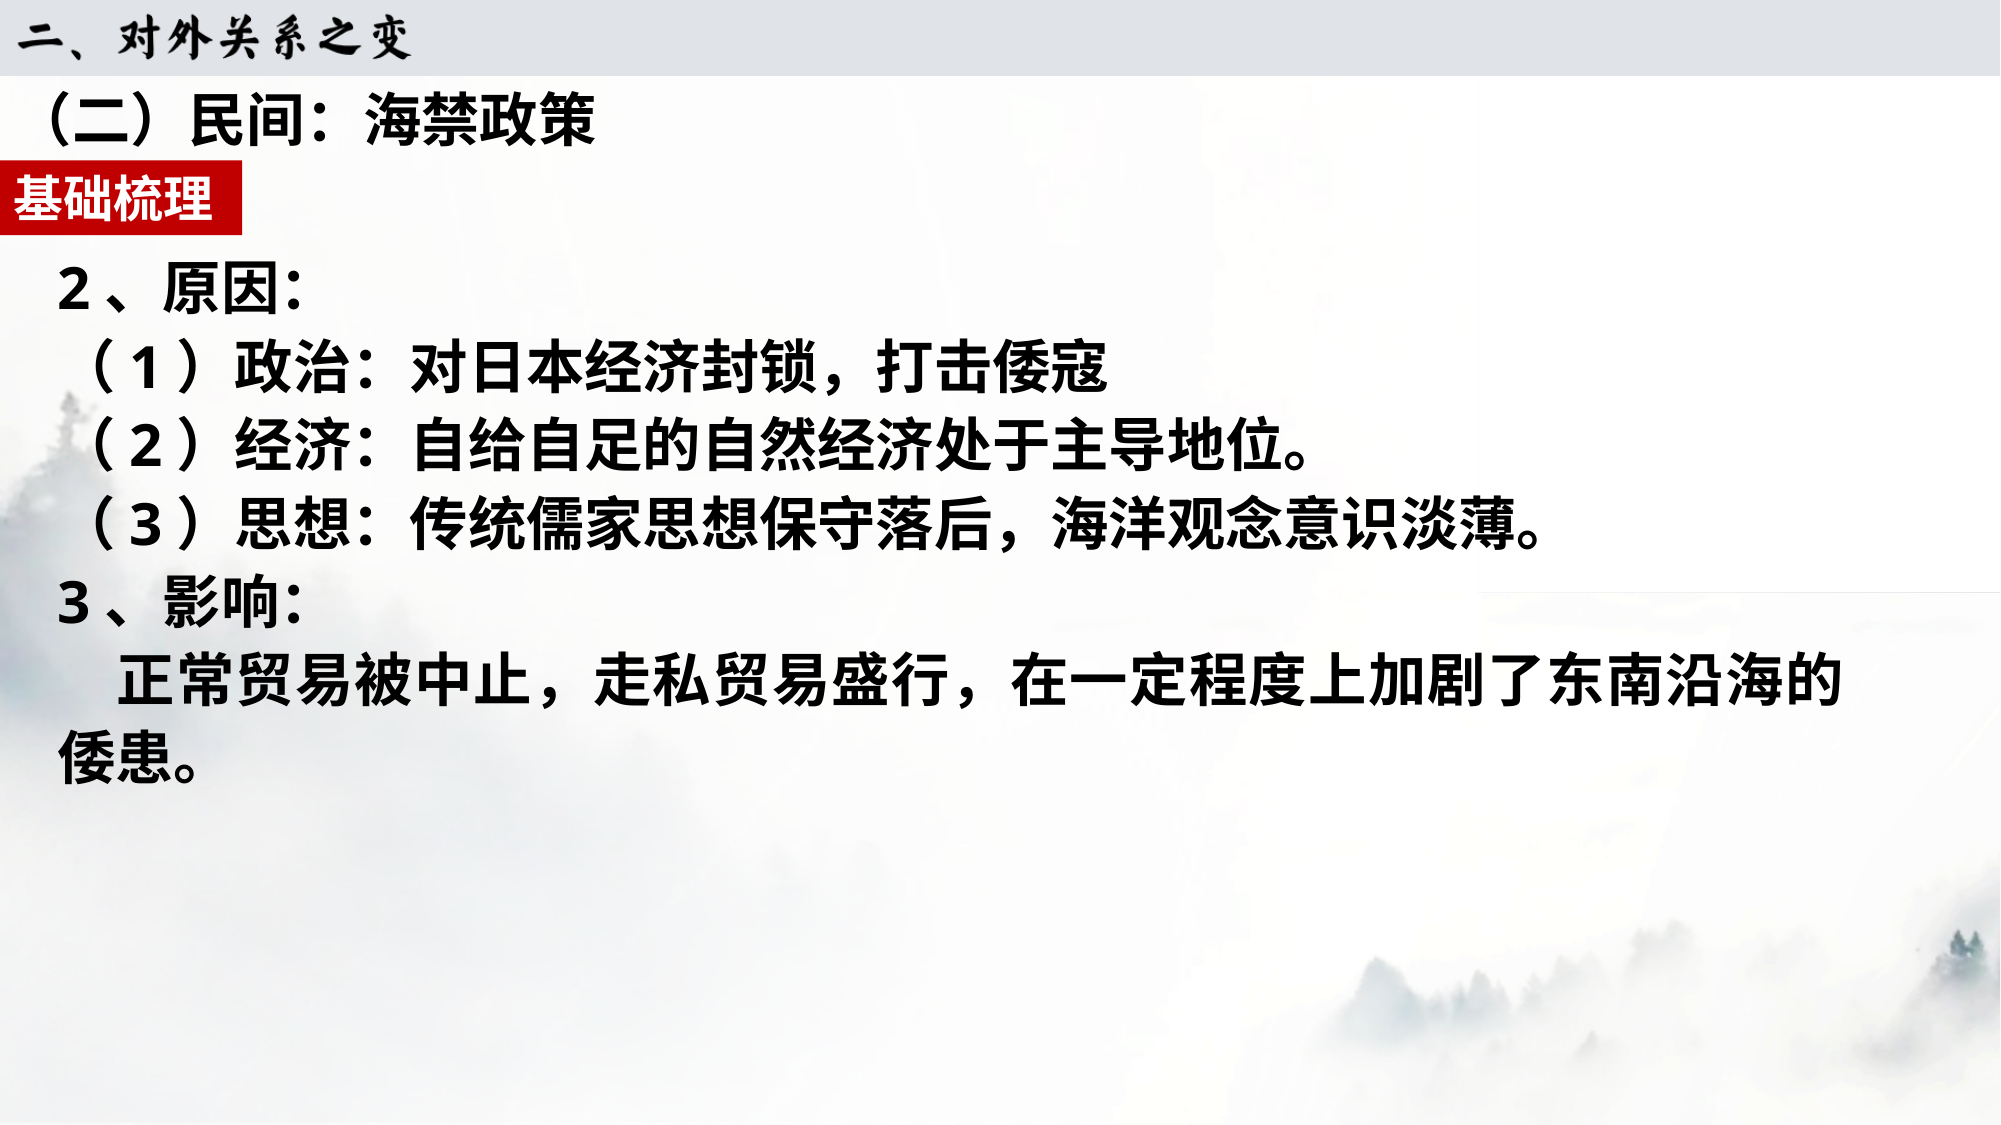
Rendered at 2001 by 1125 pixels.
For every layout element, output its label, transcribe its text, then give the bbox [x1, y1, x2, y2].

text_box 2、原因： （1）政治：对日本经济封锁，打击倭寇 （2）经济：自给自足的自然经济处于主导地位。 （3）思想：传统儒家思想保守落后，海洋观念意识淡薄。 3、影响： 正常贸易被中止，走私贸易盛行，在一定程度上加剧了东南沿海的倭患。 [42, 235, 1859, 799]
text_box 基础梳理 [0, 160, 243, 236]
text_box （二）民间：海禁政策 [0, 76, 965, 161]
picture [0, 0, 2001, 1125]
